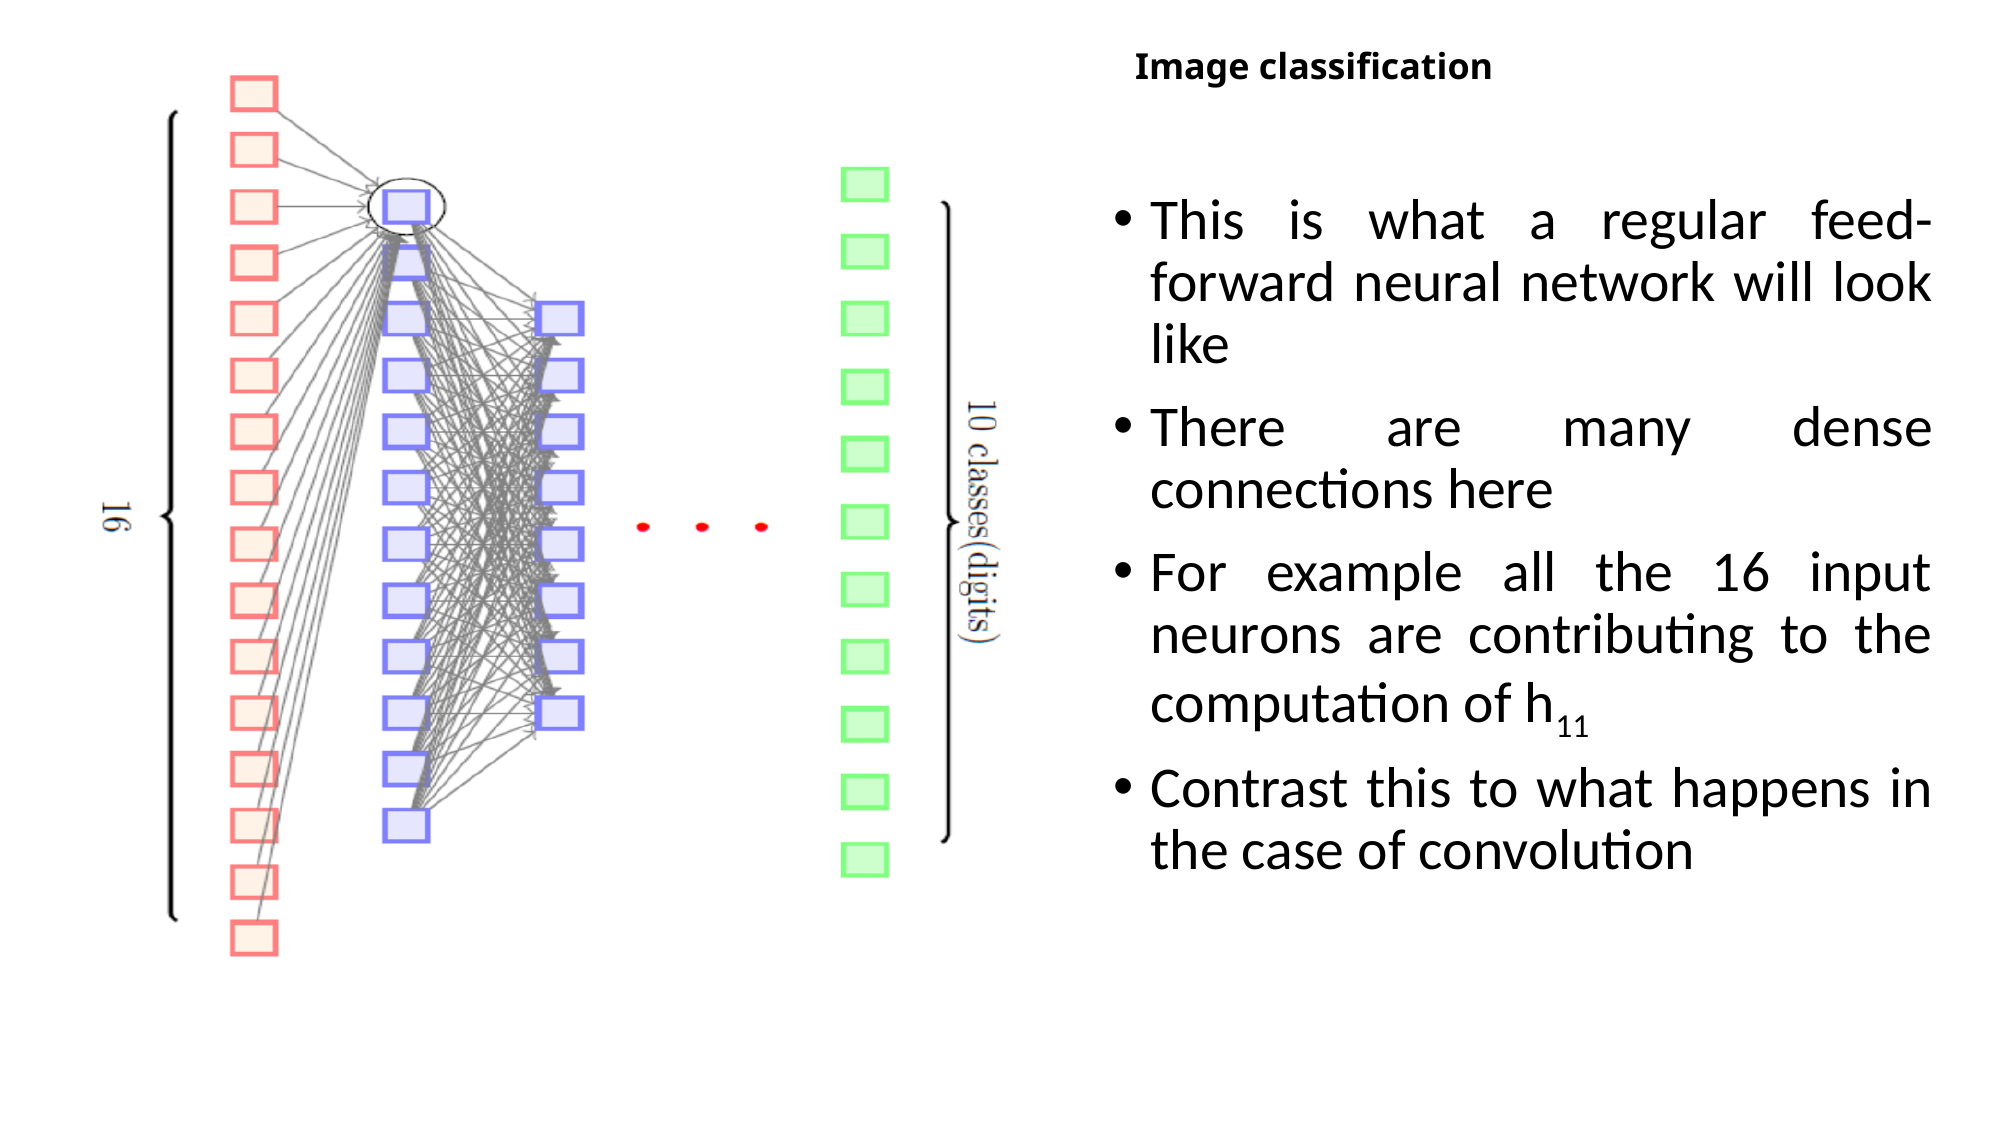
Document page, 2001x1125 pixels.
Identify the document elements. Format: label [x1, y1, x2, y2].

picture [92, 54, 1019, 983]
list [1098, 182, 1949, 897]
title [1110, 37, 1863, 96]
